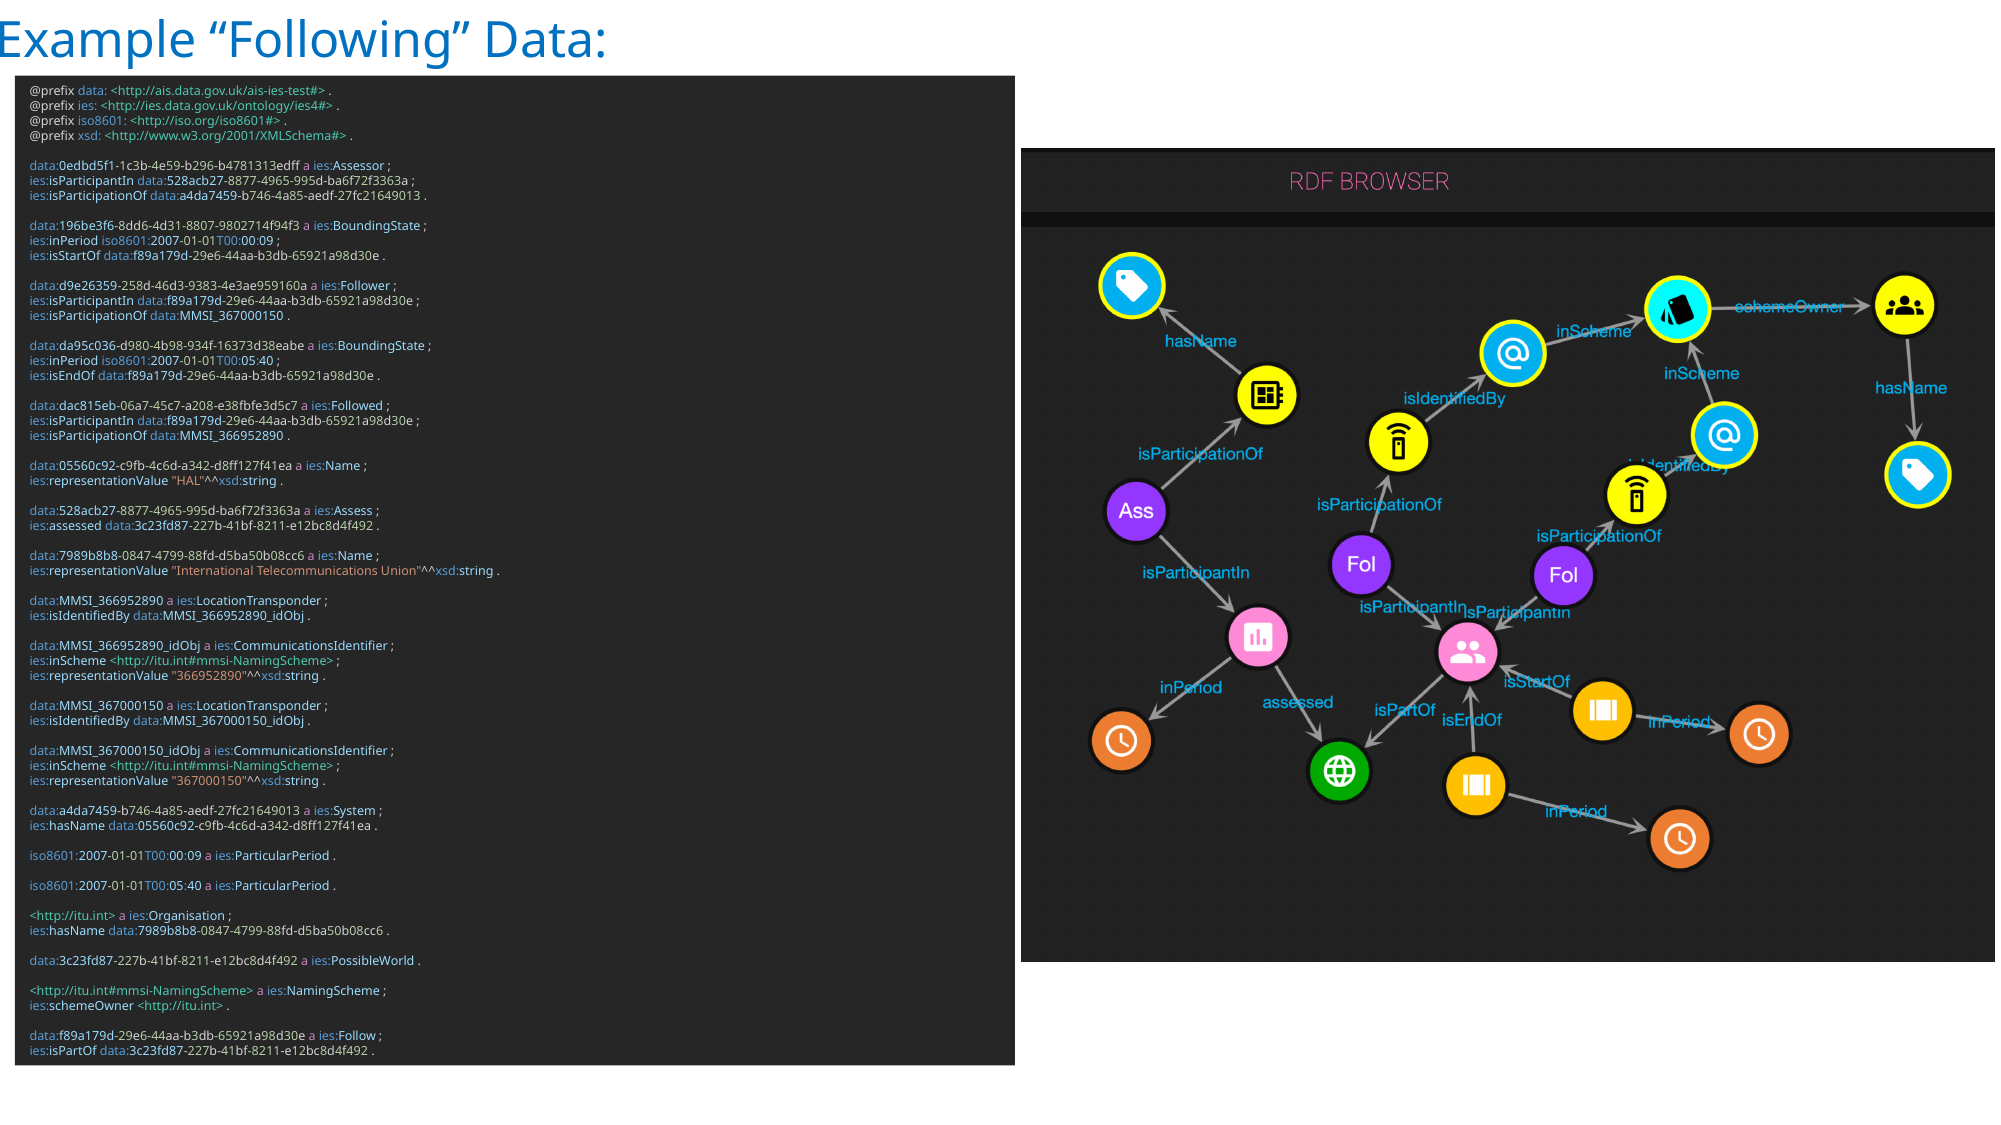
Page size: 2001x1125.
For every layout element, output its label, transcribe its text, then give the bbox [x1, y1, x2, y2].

picture [1021, 148, 1995, 962]
text_box @prefix data: <http://ais.data.gov.uk/ais-ies-test#> . @prefix ies: <http://ies.data.gov.uk/ontology/ies4#> . @prefix iso8601: <http://iso.org/iso8601#> . @prefix xsd: <http://www.w3.org/2001/XMLSchema#> . data:0edbd5f1-1c3b-4e59-b296-b4781313edff a ies:Assessor ; ies:isParticipantIn data:528acb27-8877-4965-995d-ba6f72f3363a ; ies:isParticipationOf data:a4da7459-b746-4a85-aedf-27fc21649013 . data:196be3f6-8dd6-4d31-8807-9802714f94f3 a ies:BoundingState ; ies:inPeriod iso8601:2007-01-01T00:00:09 ; ies:isStartOf data:f89a179d-29e6-44aa-b3db-65921a98d30e . data:d9e26359-258d-46d3-9383-4e3ae959160a a ies:Follower ; ies:isParticipantIn data:f89a179d-29e6-44aa-b3db-65921a98d30e ; ies:isParticipationOf data:MMSI_367000150 . data:da95c036-d980-4b98-934f-16373d38eabe a ies:BoundingState ; ies:inPeriod iso8601:2007-01-01T00:05:40 ; ies:isEndOf data:f89a179d-29e6-44aa-b3db-65921a98d30e . data:dac815eb-06a7-45c7-a208-e38fbfe3d5c7 a ies:Followed ; ies:isParticipantIn data:f89a179d-29e6-44aa-b3db-65921a98d30e ; ies:isParticipationOf data:MMSI_366952890 . data:05560c92-c9fb-4c6d-a342-d8ff127f41ea a ies:Name ; ies:representationValue "HAL"^^xsd:string . data:528acb27-8877-4965-995d-ba6f72f3363a a ies:Assess ; ies:assessed data:3c23fd87-227b-41bf-8211-e12bc8d4f492 . data:7989b8b8-0847-4799-88fd-d5ba50b08cc6 a ies:Name ; ies:representationValue "International Telecommunications Union"^^xsd:string . data:MMSI_366952890 a ies:LocationTransponder ; ies:isIdentifiedBy data:MMSI_366952890_idObj . data:MMSI_366952890_idObj a ies:CommunicationsIdentifier ; ies:inScheme <http://itu.int#mmsi-NamingScheme> ; ies:representationValue "366952890"^^xsd:string . data:MMSI_367000150 a ies:LocationTransponder ; ies:isIdentifiedBy data:MMSI_367000150_idObj . data:MMSI_367000150_idObj a ies:CommunicationsIdentifier ; ies:inScheme <http://itu.int#mmsi-NamingScheme> ; ies:representationValue "367000150"^^xsd:string . data:a4da7459-b746-4a85-aedf-27fc21649013 a ies:System ; ies:hasName data:05560c92-c9fb-4c6d-a342-d8ff127f41ea . iso8601:2007-01-01T00:00:09 a ies:ParticularPeriod . iso8601:2007-01-01T00:05:40 a ies:ParticularPeriod . <http://itu.int> a ies:Organisation ; ies:hasName data:7989b8b8-0847-4799-88fd-d5ba50b08cc6 . data:3c23fd87-227b-41bf-8211-e12bc8d4f492 a ies:PossibleWorld . <http://itu.int#mmsi-NamingScheme> a ies:NamingScheme ; ies:schemeOwner <http://itu.int> . data:f89a179d-29e6-44aa-b3db-65921a98d30e a ies:Follow ; ies:isPartOf data:3c23fd87-227b-41bf-8211-e12bc8d4f492 . [14, 75, 1015, 1066]
text_box Example “Following” Data: [0, 0, 623, 75]
